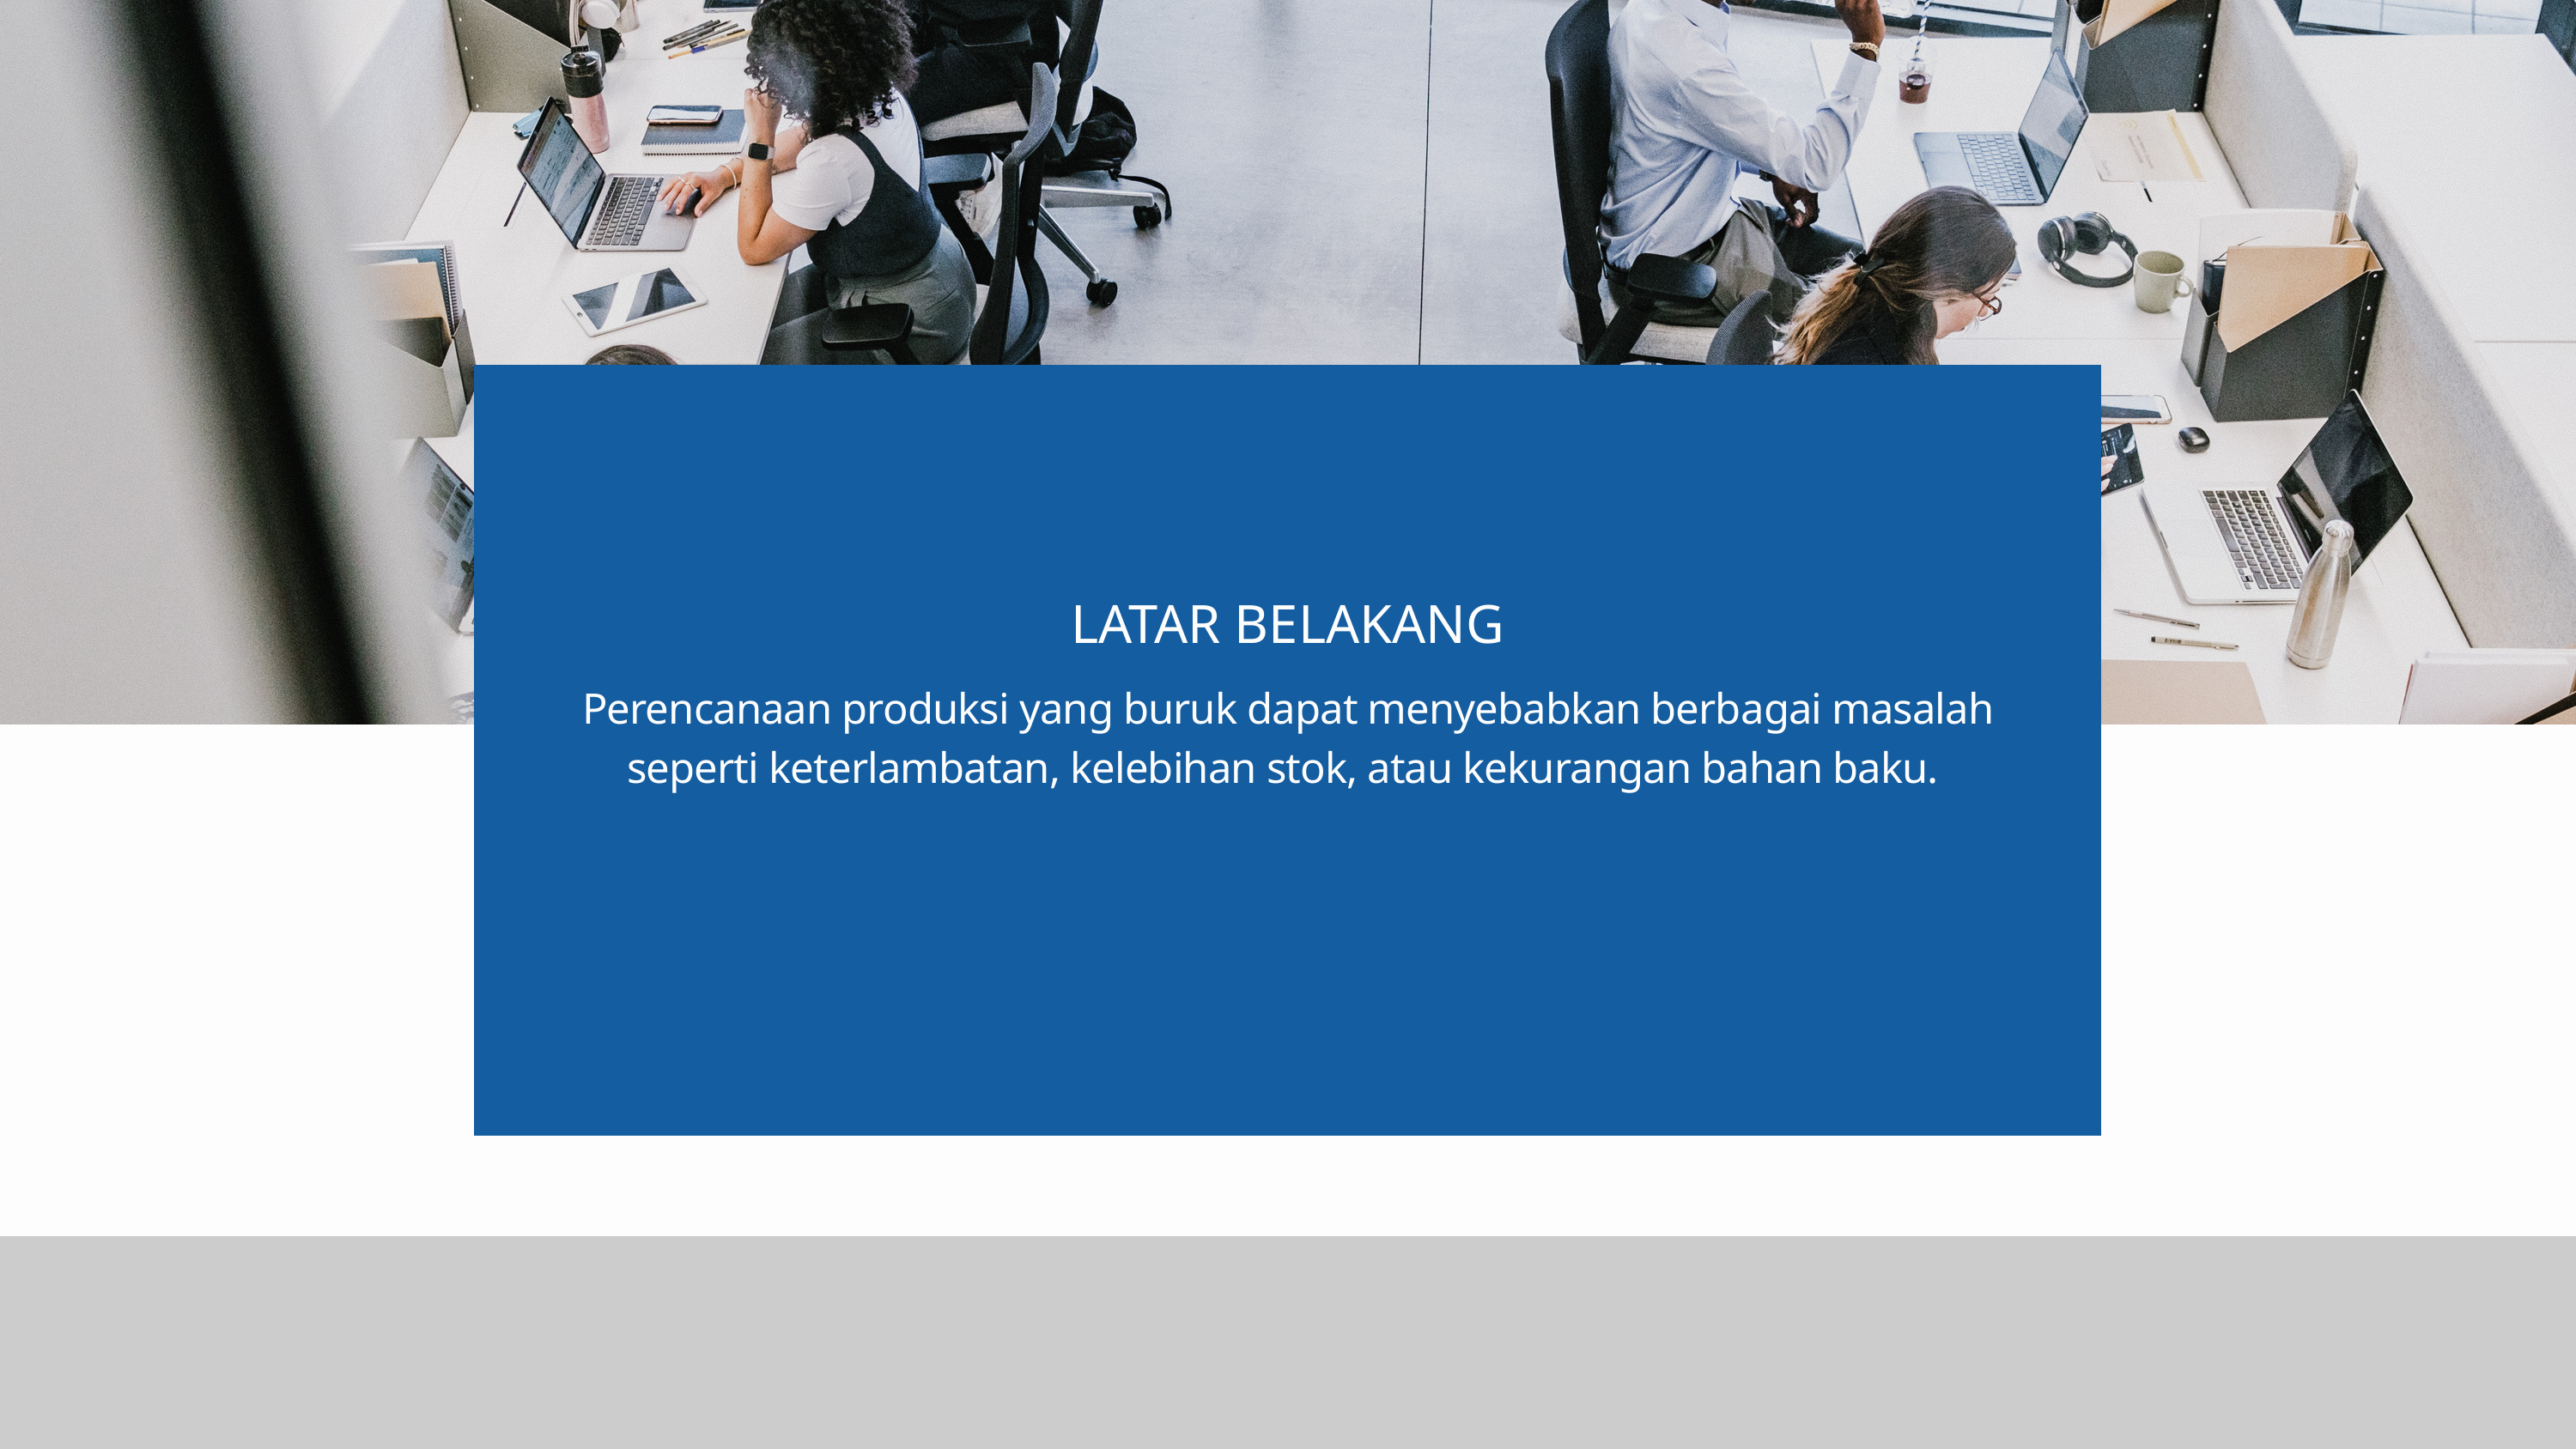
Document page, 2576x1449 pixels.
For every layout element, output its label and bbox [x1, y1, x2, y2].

text_box [474, 364, 2102, 1137]
text_box [0, 1235, 2576, 1449]
text_box [0, 0, 2576, 724]
